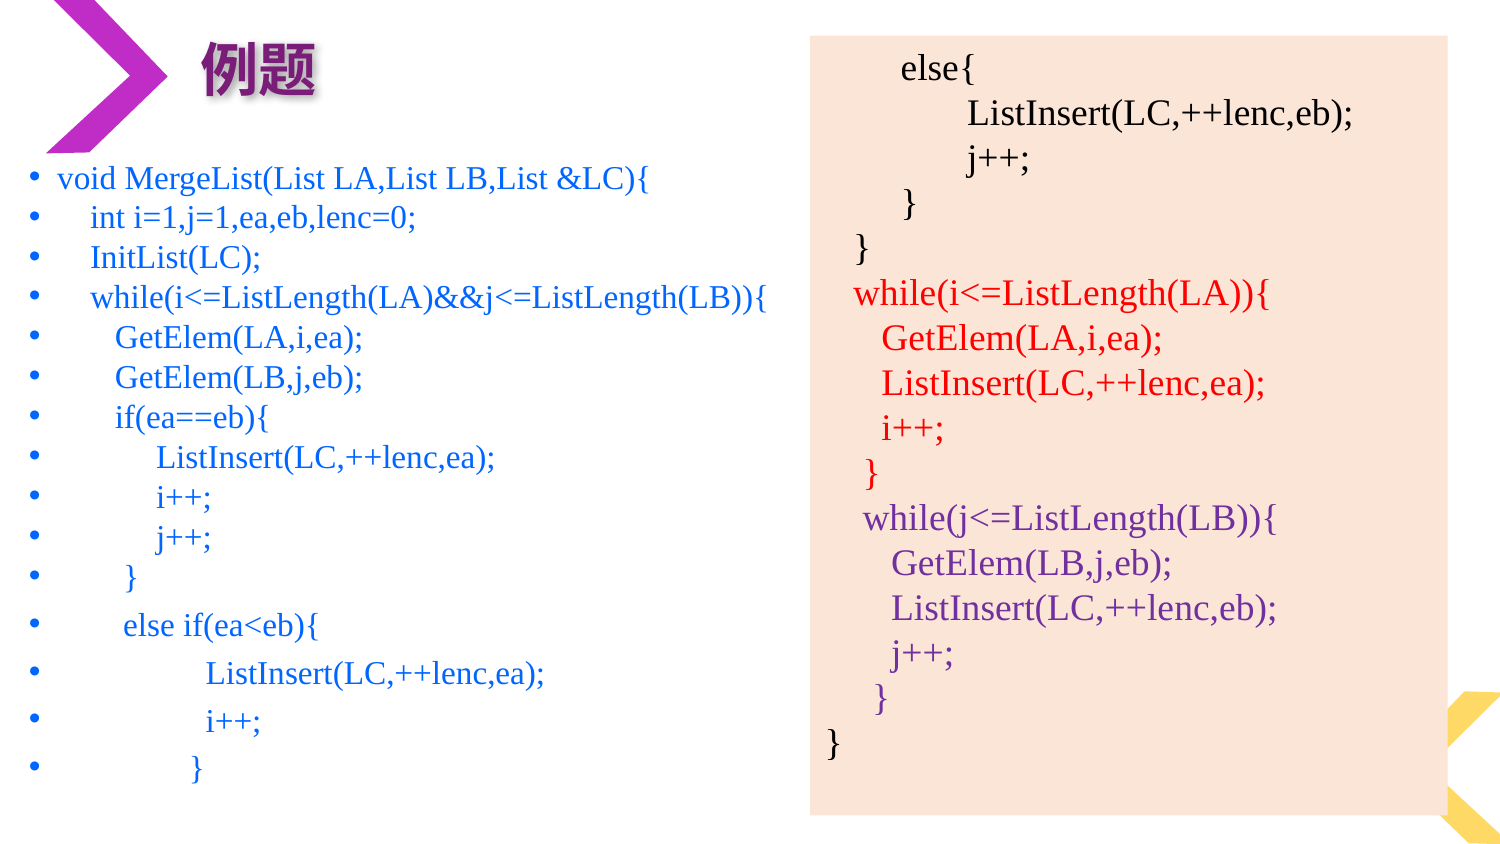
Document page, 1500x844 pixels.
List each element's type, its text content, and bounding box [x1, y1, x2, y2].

list 例题 [188, 35, 809, 111]
text_box else{ ListInsert(LC,++lenc,eb); j++; } } while(i<=ListLength(LA)){ GetElem(LA,i,ea); ListInsert(LC,++lenc,ea); i++; } while(j<=ListLength(LB)){ GetElem(LB,j,eb); ListInsert(LC,++lenc,eb); j++; } } [809, 35, 1448, 816]
list void MergeList(List LA,List LB,List &LC){ int i=1,j=1,ea,eb,lenc=0; InitList(LC); while(i<=ListLength(LA)&&j<=ListLength(LB)){ GetElem(LA,i,ea); GetElem(LB,j,eb); if(ea==eb){ ListInsert(LC,++lenc,ea); i++; j++; } else if(ea<eb){ ListInsert(LC,++lenc,ea); i++; } [17, 149, 809, 726]
